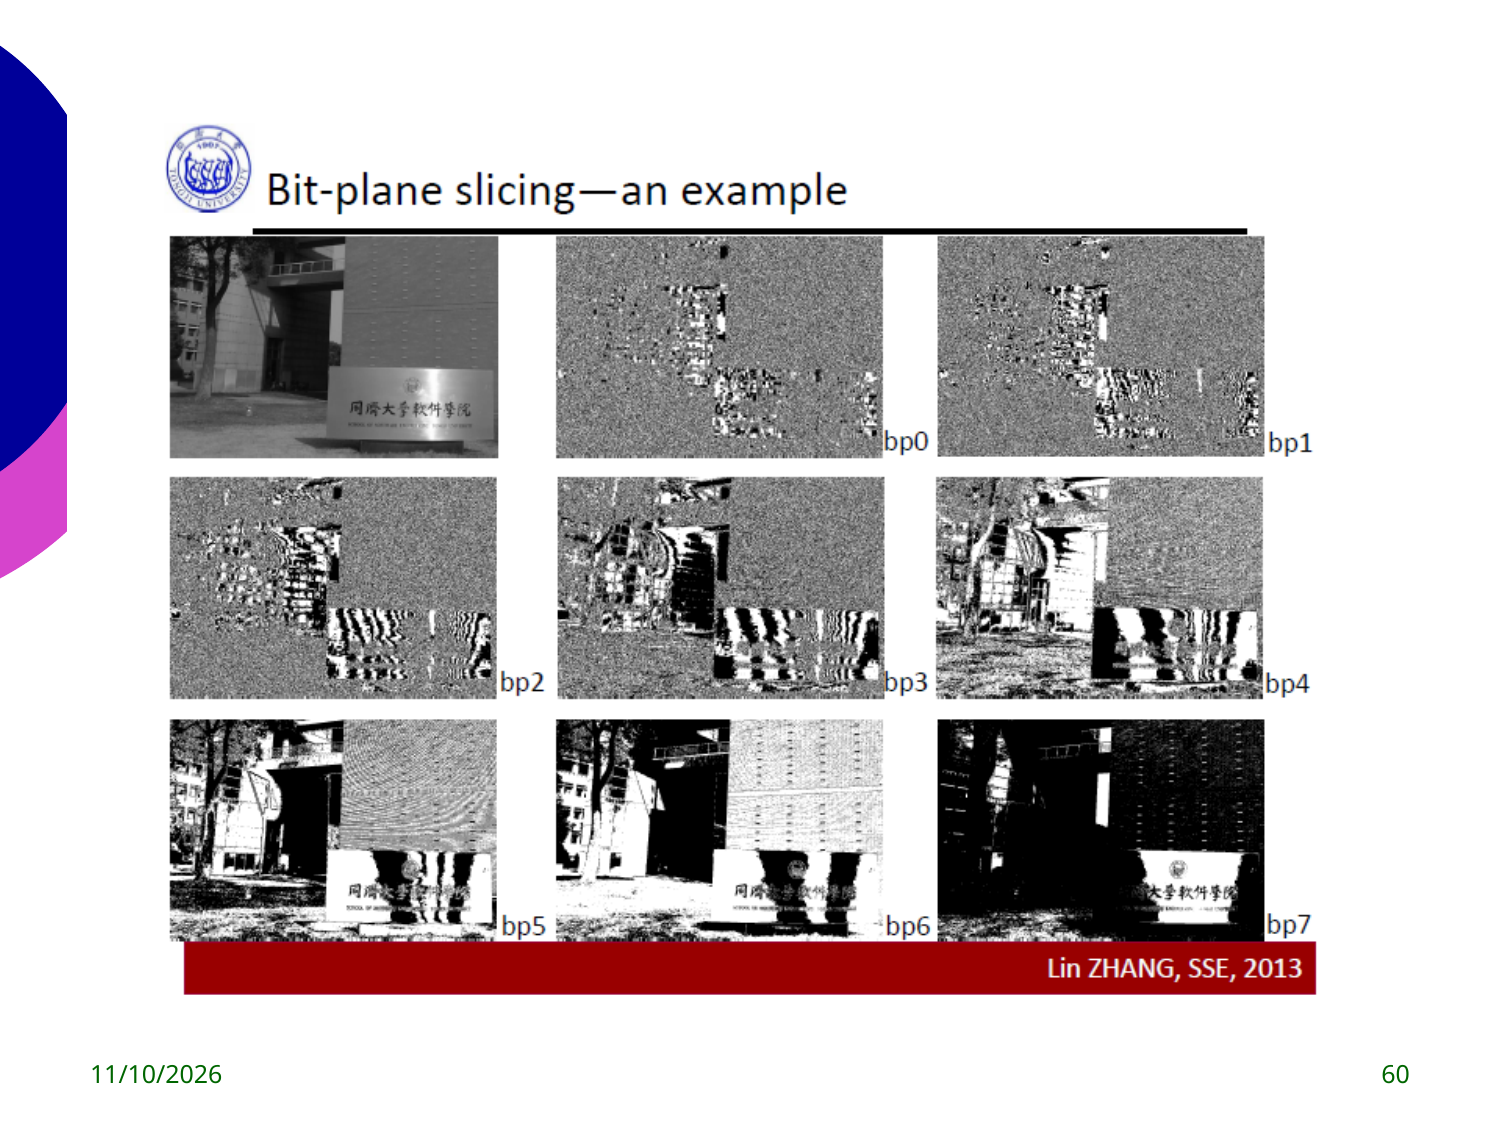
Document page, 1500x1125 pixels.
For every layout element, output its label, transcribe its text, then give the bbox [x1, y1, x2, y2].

slide_number 60 [1074, 1052, 1426, 1101]
picture [67, 80, 1433, 1045]
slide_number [74, 1052, 426, 1101]
